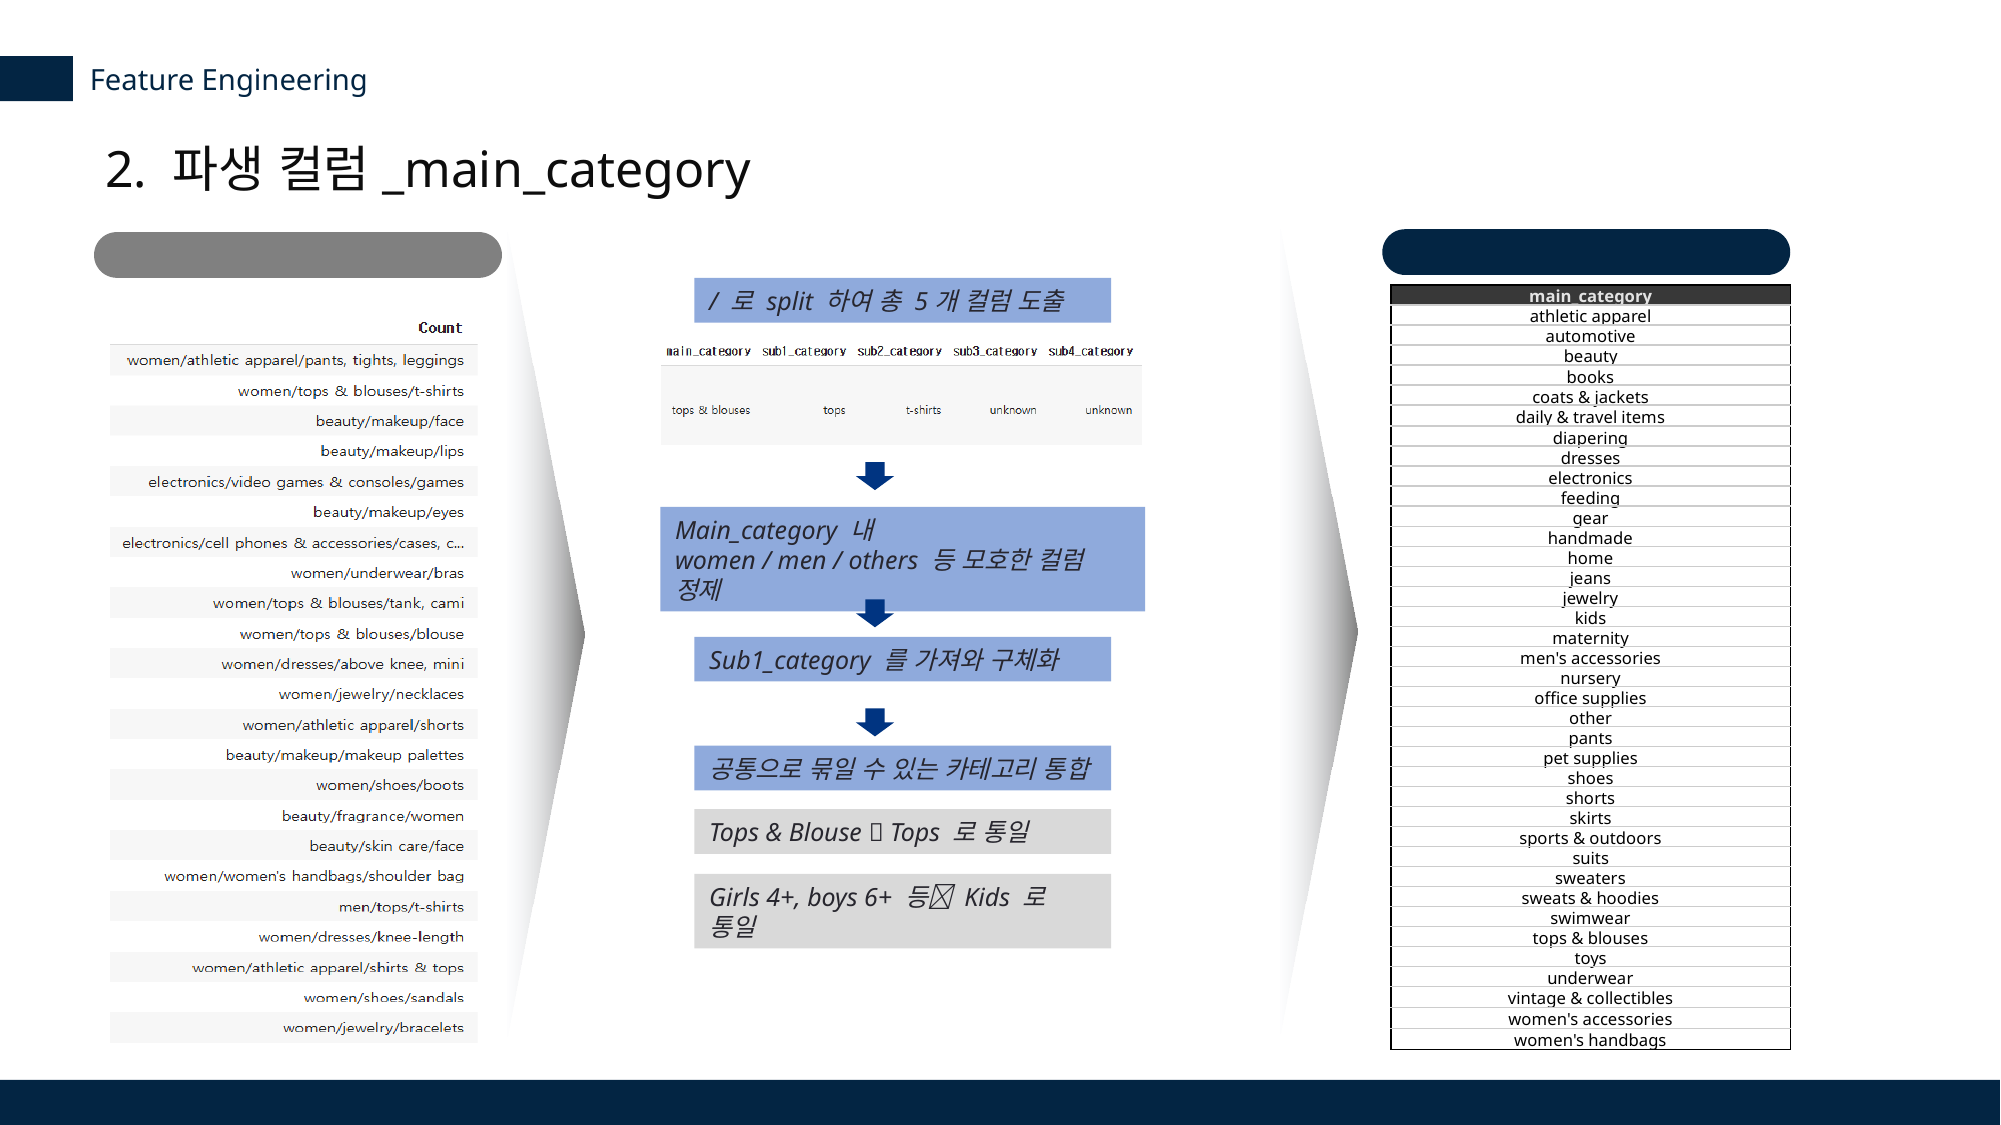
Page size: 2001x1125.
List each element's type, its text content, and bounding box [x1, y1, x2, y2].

table_cell home [1392, 547, 1790, 566]
table_cell dresses [1392, 447, 1790, 465]
table_cell nursery [1392, 667, 1790, 686]
text_box [506, 231, 586, 1037]
table_cell athletic apparel [1392, 306, 1790, 324]
text_box 공통으로 묶일 수 있는 카테고리 통합 [694, 745, 1112, 791]
table_cell maternity [1392, 627, 1790, 646]
table_cell pants [1392, 727, 1790, 746]
table_cell other [1392, 707, 1790, 726]
table_cell vintage & collectibles [1392, 987, 1790, 1007]
table_cell women's handbags [1392, 1029, 1790, 1049]
table_cell tops & blouses [1392, 927, 1790, 946]
table_cell skirts [1392, 807, 1790, 826]
table_cell shorts [1392, 787, 1790, 806]
text_box 2. 파생 컬럼_main_category [90, 129, 1180, 205]
table_header main_category [1392, 286, 1790, 304]
table_cell daily & travel items [1392, 406, 1790, 425]
table_cell office supplies [1392, 687, 1790, 706]
text_box Sub1_category 를 가져와 구체화 [694, 636, 1112, 682]
text_box [852, 707, 898, 738]
table_cell electronics [1392, 467, 1790, 485]
text_box 기존 카테고리(1,288개) [92, 231, 504, 279]
text_box / 로 split 하여 총 5개 컬럼 도출 [694, 277, 1112, 323]
text_box Girls 4+, boys 6+ 등 Kids 로 통일 [694, 873, 1112, 949]
table_cell toys [1392, 947, 1790, 966]
table_cell sweats & hoodies [1392, 887, 1790, 906]
table_cell shoes [1392, 767, 1790, 786]
table_cell feeding [1392, 487, 1790, 505]
text_box Feature Engineering [75, 53, 455, 104]
table_cell swimwear [1392, 907, 1790, 926]
picture [661, 336, 1142, 445]
table_cell sweaters [1392, 867, 1790, 886]
table_cell jewelry [1392, 587, 1790, 606]
text_box Main_category 내 women / men / others 등 모호한 컬럼 정제 [660, 506, 1146, 612]
table_cell automotive [1392, 326, 1790, 344]
table_cell kids [1392, 607, 1790, 626]
table_cell pet supplies [1392, 747, 1790, 766]
table_cell underwear [1392, 967, 1790, 986]
table_cell books [1392, 366, 1790, 384]
table_cell handmade [1392, 527, 1790, 546]
table_cell jeans [1392, 567, 1790, 586]
table_cell diapering [1392, 427, 1790, 445]
picture [110, 316, 478, 1050]
table_cell suits [1392, 847, 1790, 866]
table_cell men's accessories [1392, 647, 1790, 666]
table_cell gear [1392, 507, 1790, 526]
table_cell women's accessories [1392, 1008, 1790, 1028]
text_box Tops & Blouse  Tops 로 통일 [694, 809, 1112, 854]
text_box [852, 598, 898, 629]
text_box [1279, 228, 1359, 1034]
text_box [852, 461, 898, 492]
table_cell beauty [1392, 346, 1790, 364]
text_box 최종 카테고리(37개) [1381, 228, 1792, 276]
table_cell coats & jackets [1392, 386, 1790, 404]
table_cell sports & outdoors [1392, 827, 1790, 846]
